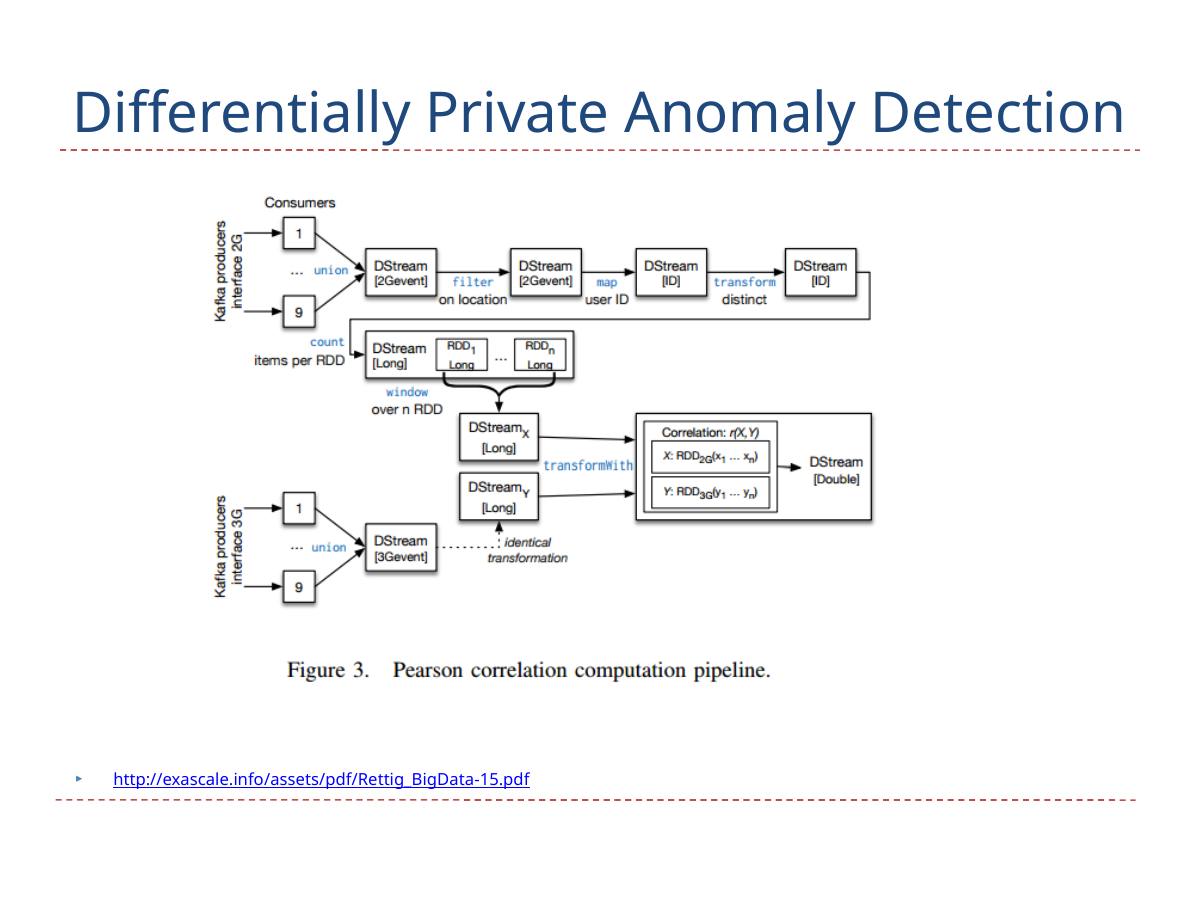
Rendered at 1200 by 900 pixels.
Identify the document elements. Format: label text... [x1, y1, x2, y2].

list http://exascale.info/assets/pdf/Rettig_BigData-15.pdf [62, 762, 1138, 888]
picture [174, 174, 884, 689]
title Differentially Private Anomaly Detection [60, 20, 1140, 150]
